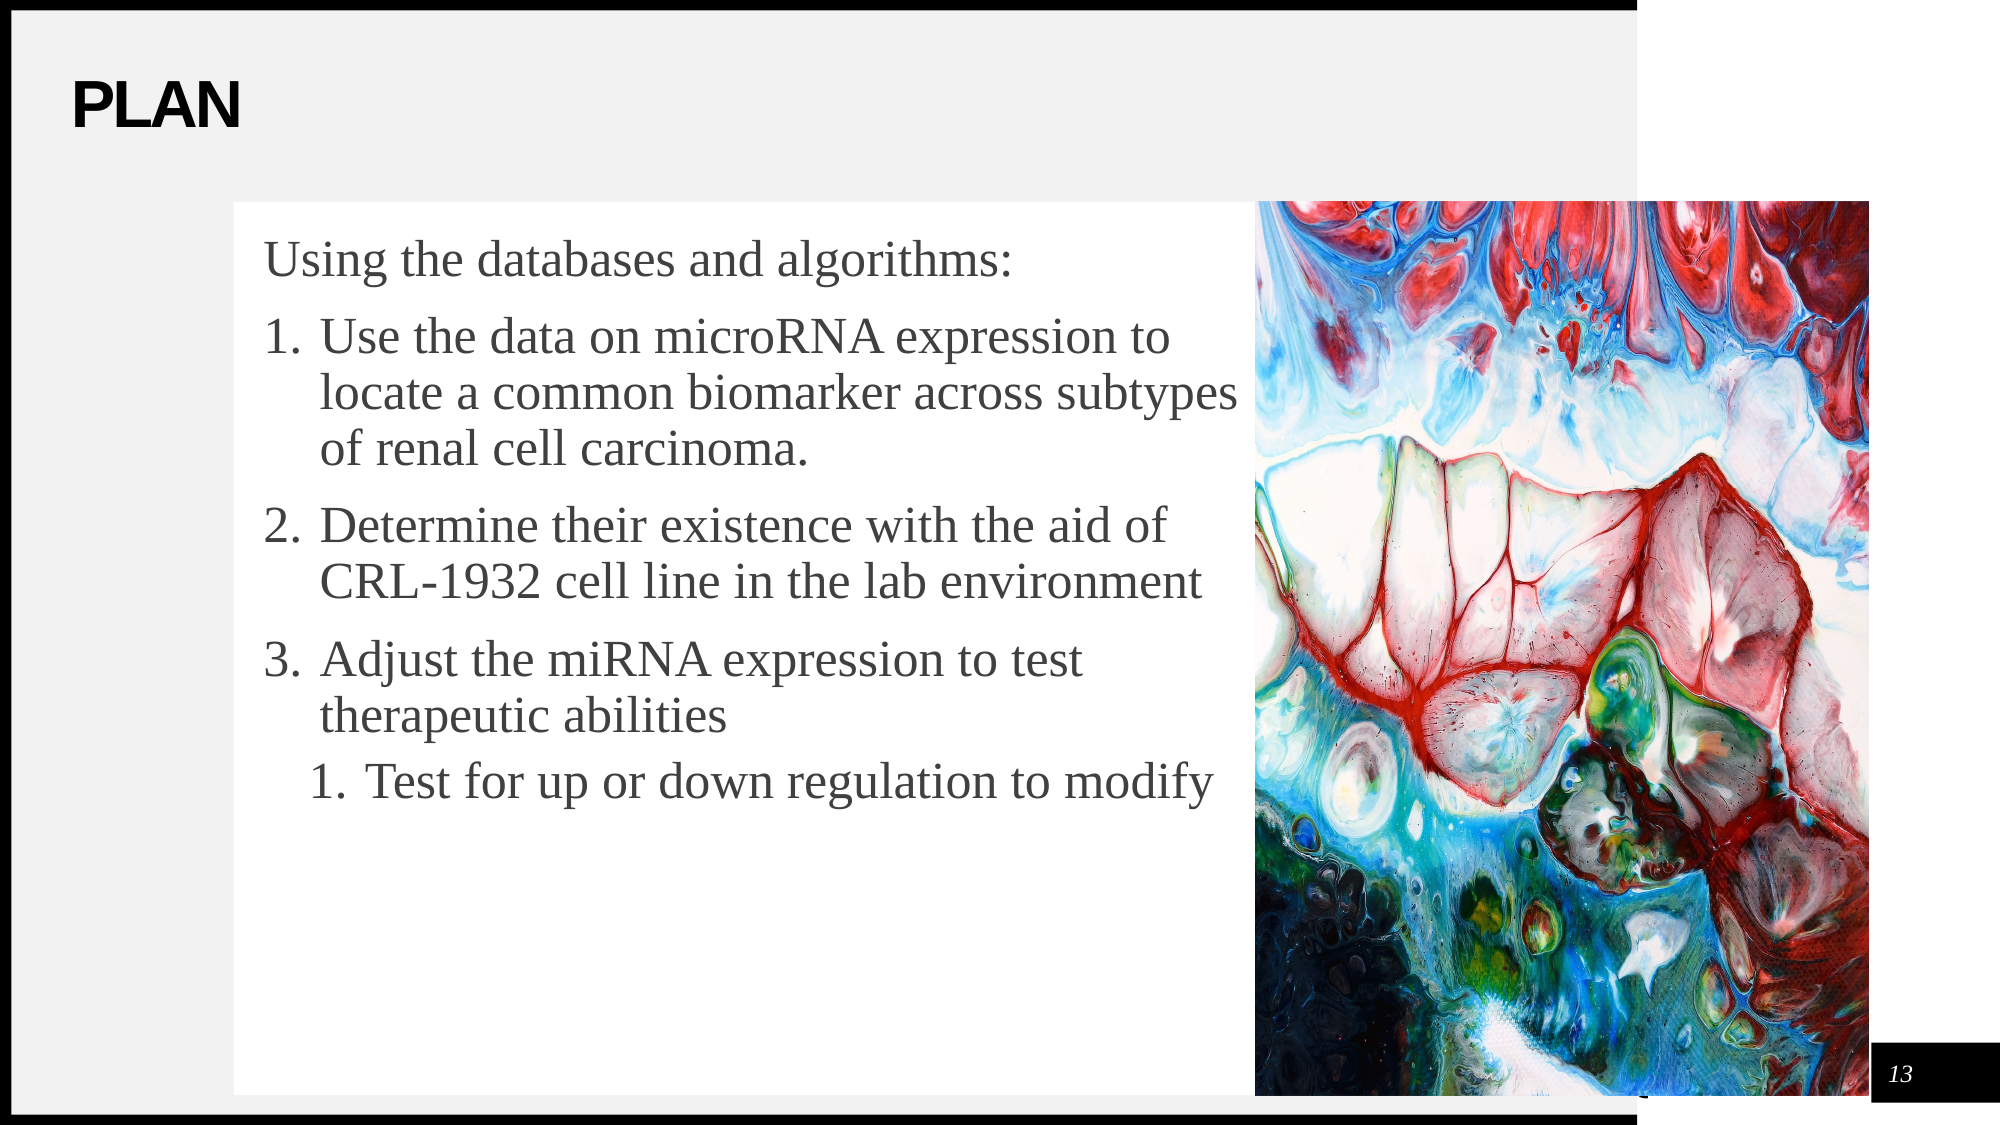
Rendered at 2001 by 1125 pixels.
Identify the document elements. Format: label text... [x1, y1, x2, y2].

slide_number 13 [1877, 1050, 1924, 1096]
list Using the databases and algorithms: Use the data on microRNA expression to locate a common biomarker across subtypes of renal cell carcinoma. Determine their existence with the aid of CRL-1932 cell line in the lab environment Adjust the miRNA expression to test therapeutic abilities Test for up or down regulation to modify [233, 201, 1255, 1096]
picture [1255, 201, 1869, 1125]
title Plan [70, 70, 1569, 142]
